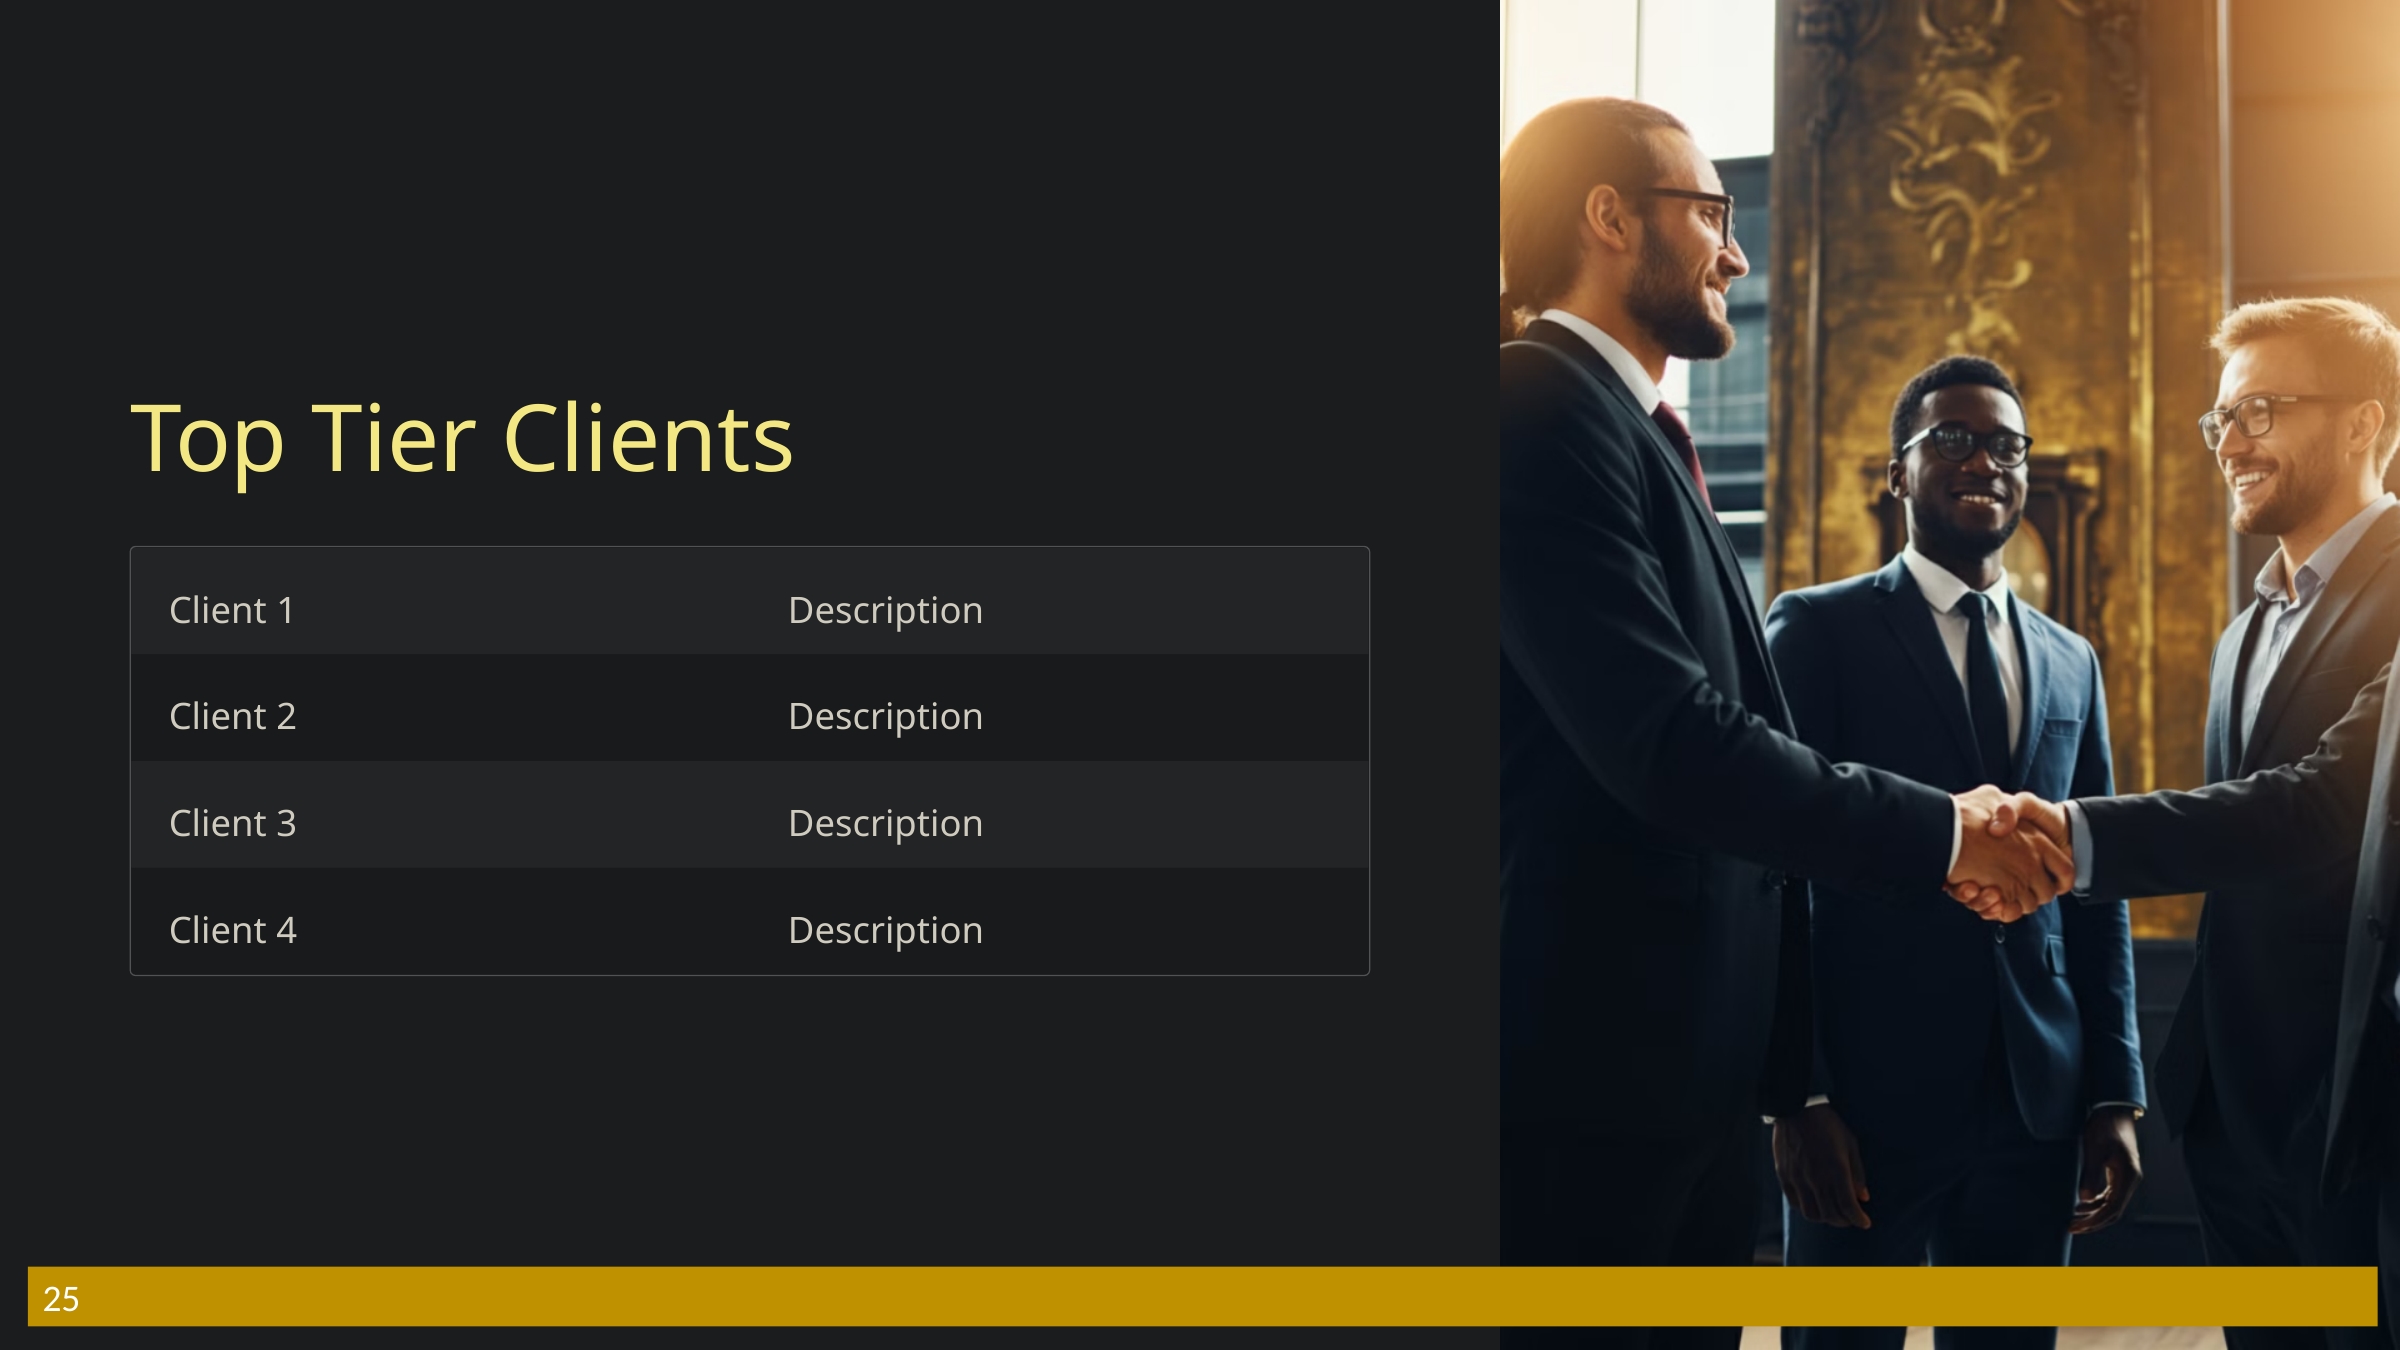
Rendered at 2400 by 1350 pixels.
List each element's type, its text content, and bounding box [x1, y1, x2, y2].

text_box Client 2 [168, 677, 713, 738]
text_box Client 3 [168, 784, 713, 845]
text_box [131, 654, 1369, 760]
text_box Client 4 [168, 891, 713, 951]
text_box Description [787, 891, 1332, 951]
picture [1499, 0, 2400, 1350]
text_box Top Tier Clients [130, 374, 1061, 491]
text_box Description [787, 571, 1332, 631]
text_box [131, 547, 1369, 654]
text_box [131, 867, 1369, 975]
text_box Description [787, 784, 1332, 845]
text_box Description [787, 677, 1332, 738]
text_box Client 1 [168, 571, 713, 631]
text_box 25 [27, 1266, 1499, 1327]
text_box [131, 760, 1369, 867]
